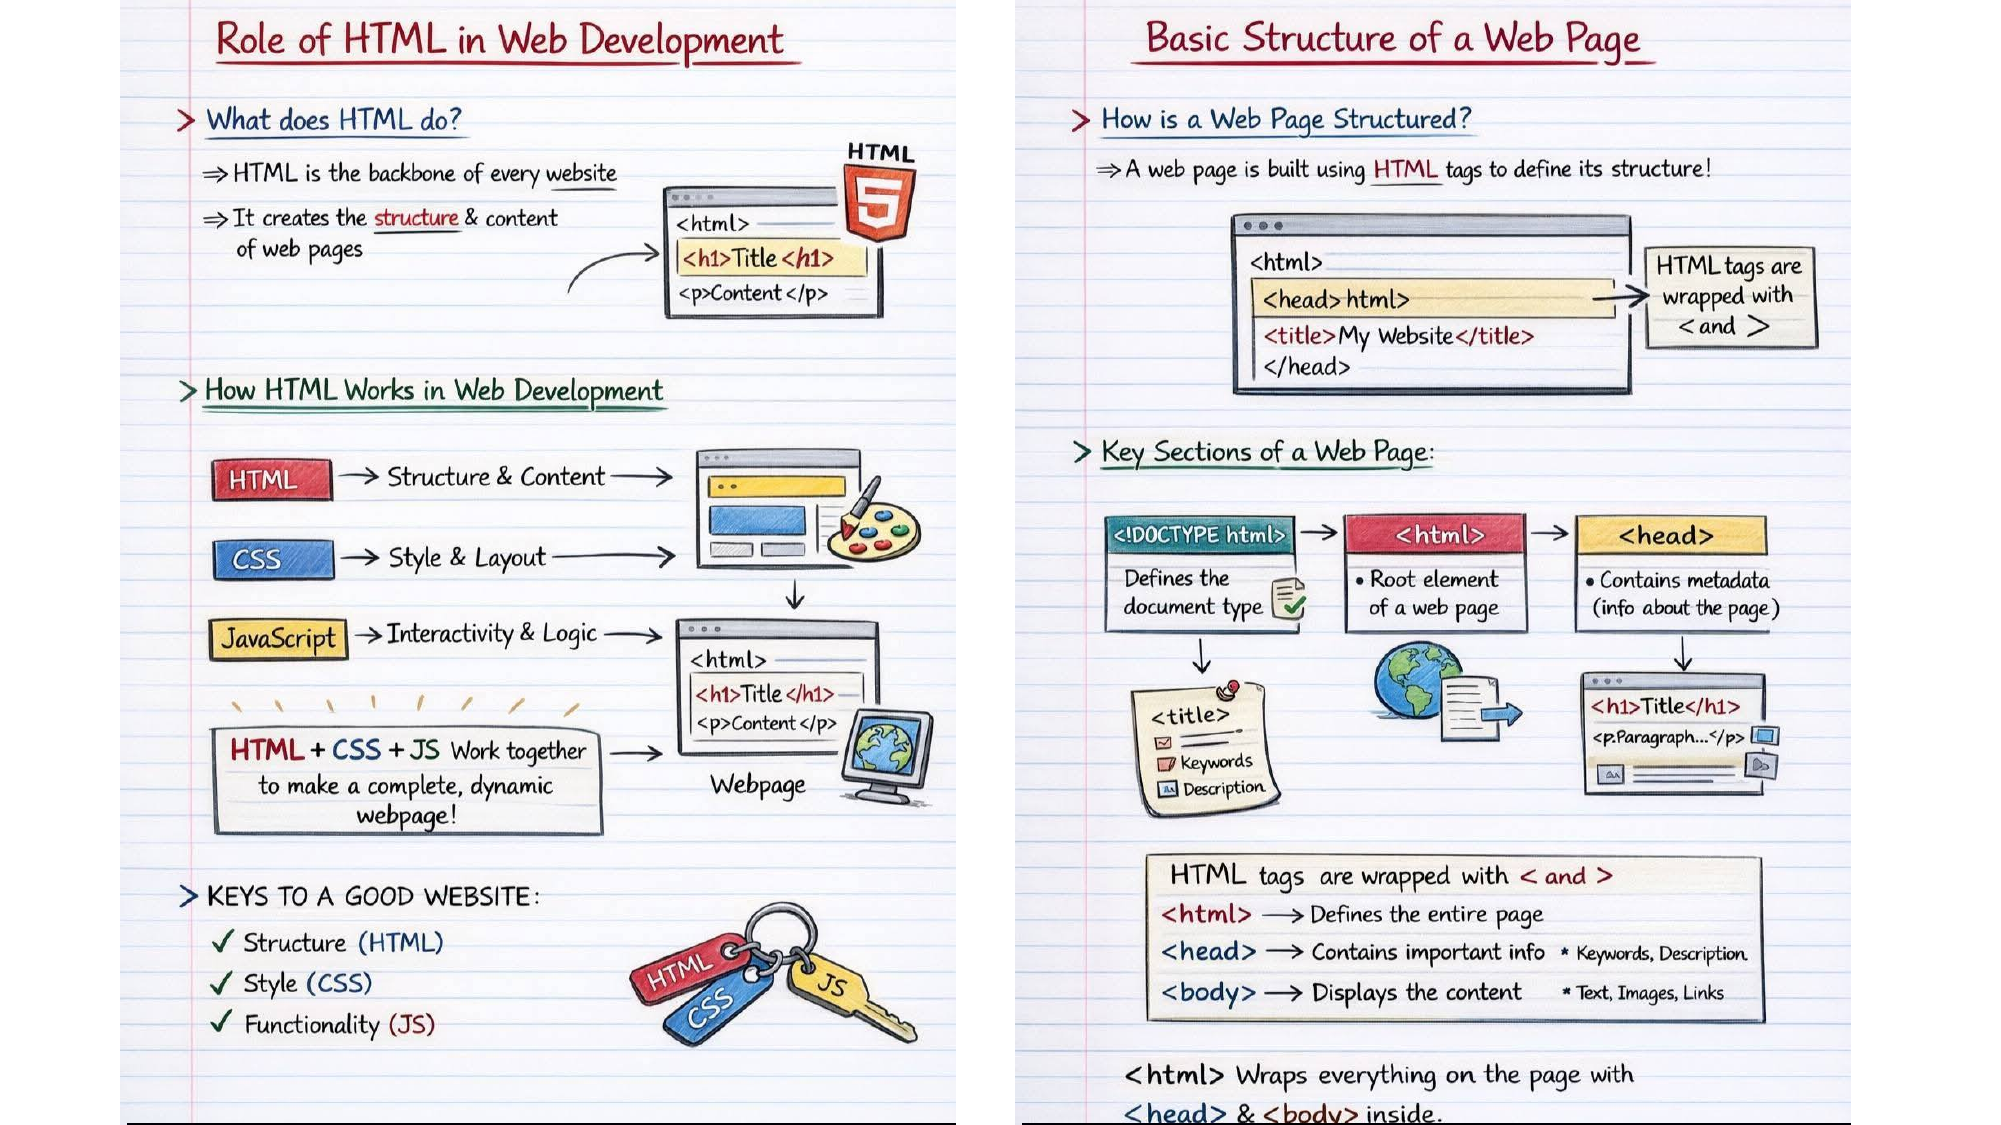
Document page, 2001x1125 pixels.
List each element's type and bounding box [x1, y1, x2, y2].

picture [1015, 0, 1852, 1125]
picture [119, 0, 956, 1125]
